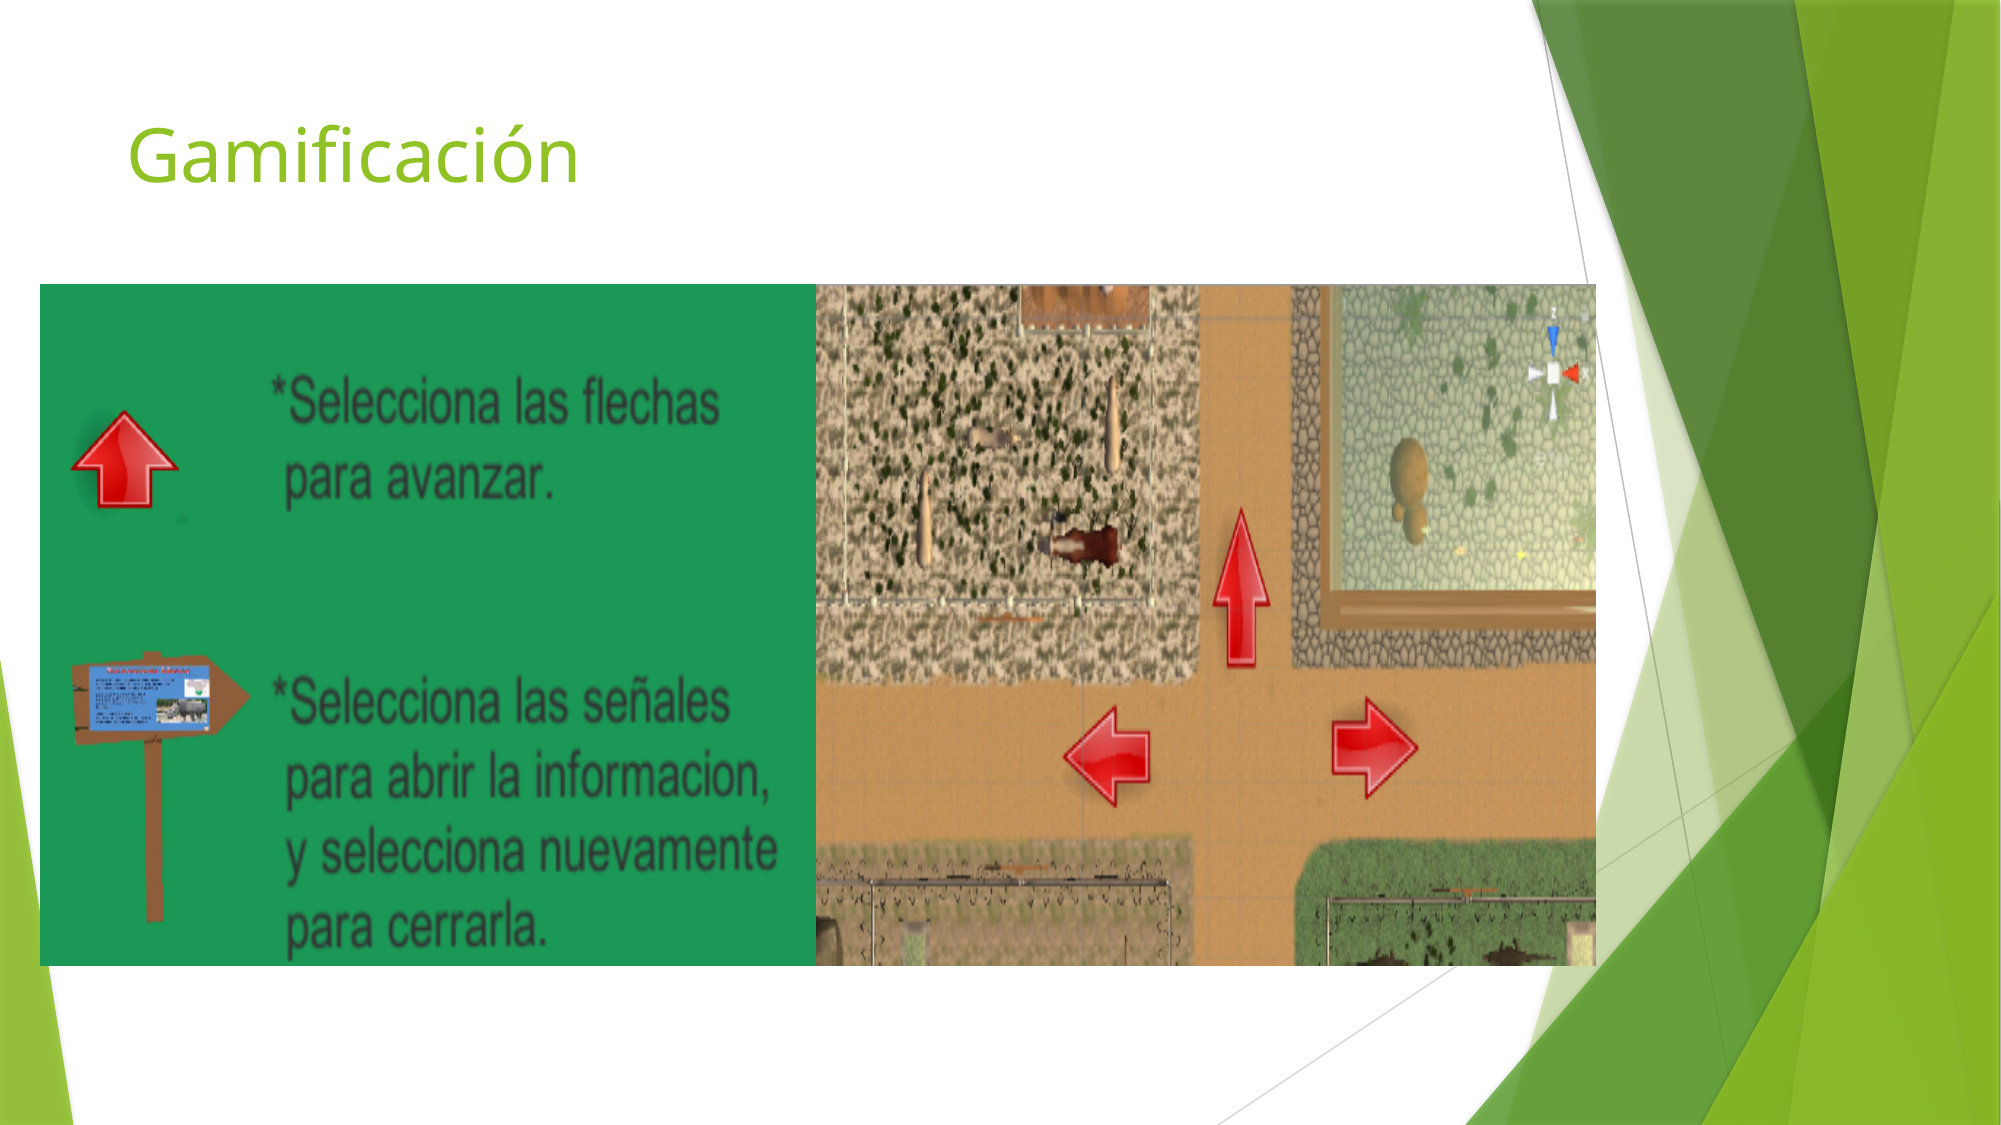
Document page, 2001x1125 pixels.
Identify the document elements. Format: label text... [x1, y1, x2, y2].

picture [815, 284, 1596, 966]
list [39, 284, 814, 966]
title Gamificación [111, 99, 1522, 283]
